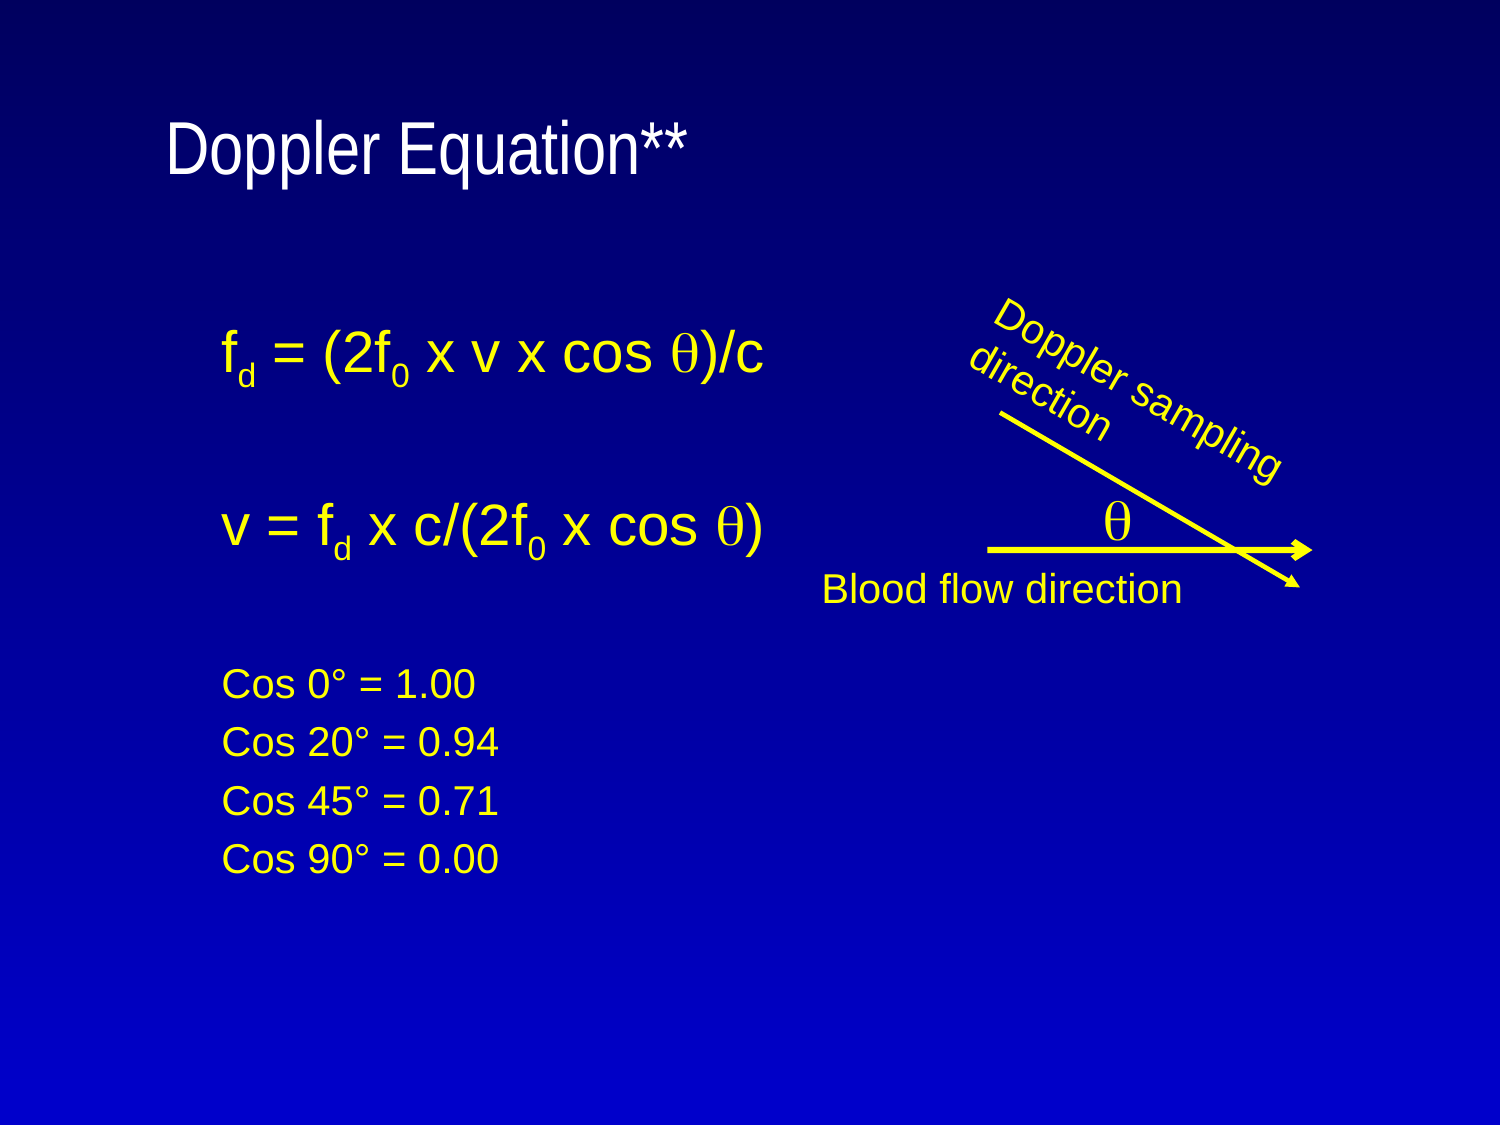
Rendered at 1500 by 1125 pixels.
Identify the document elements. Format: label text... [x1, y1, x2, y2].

title Doppler Equation** [150, 87, 1338, 224]
list fd = (2f0 x v x cos )/c v = fd x c/(2f0 x cos ) Cos 0° = 1.00 Cos 20° = 0.94 Cos 45° = 0.71 Cos 90° = 0.00 [149, 224, 1351, 1001]
text_box [1236, 542, 1313, 558]
text_box  [1087, 474, 1148, 554]
text_box [1148, 498, 1300, 588]
text_box Doppler sampling direction [946, 271, 1312, 548]
text_box Blood flow direction [806, 554, 1221, 620]
